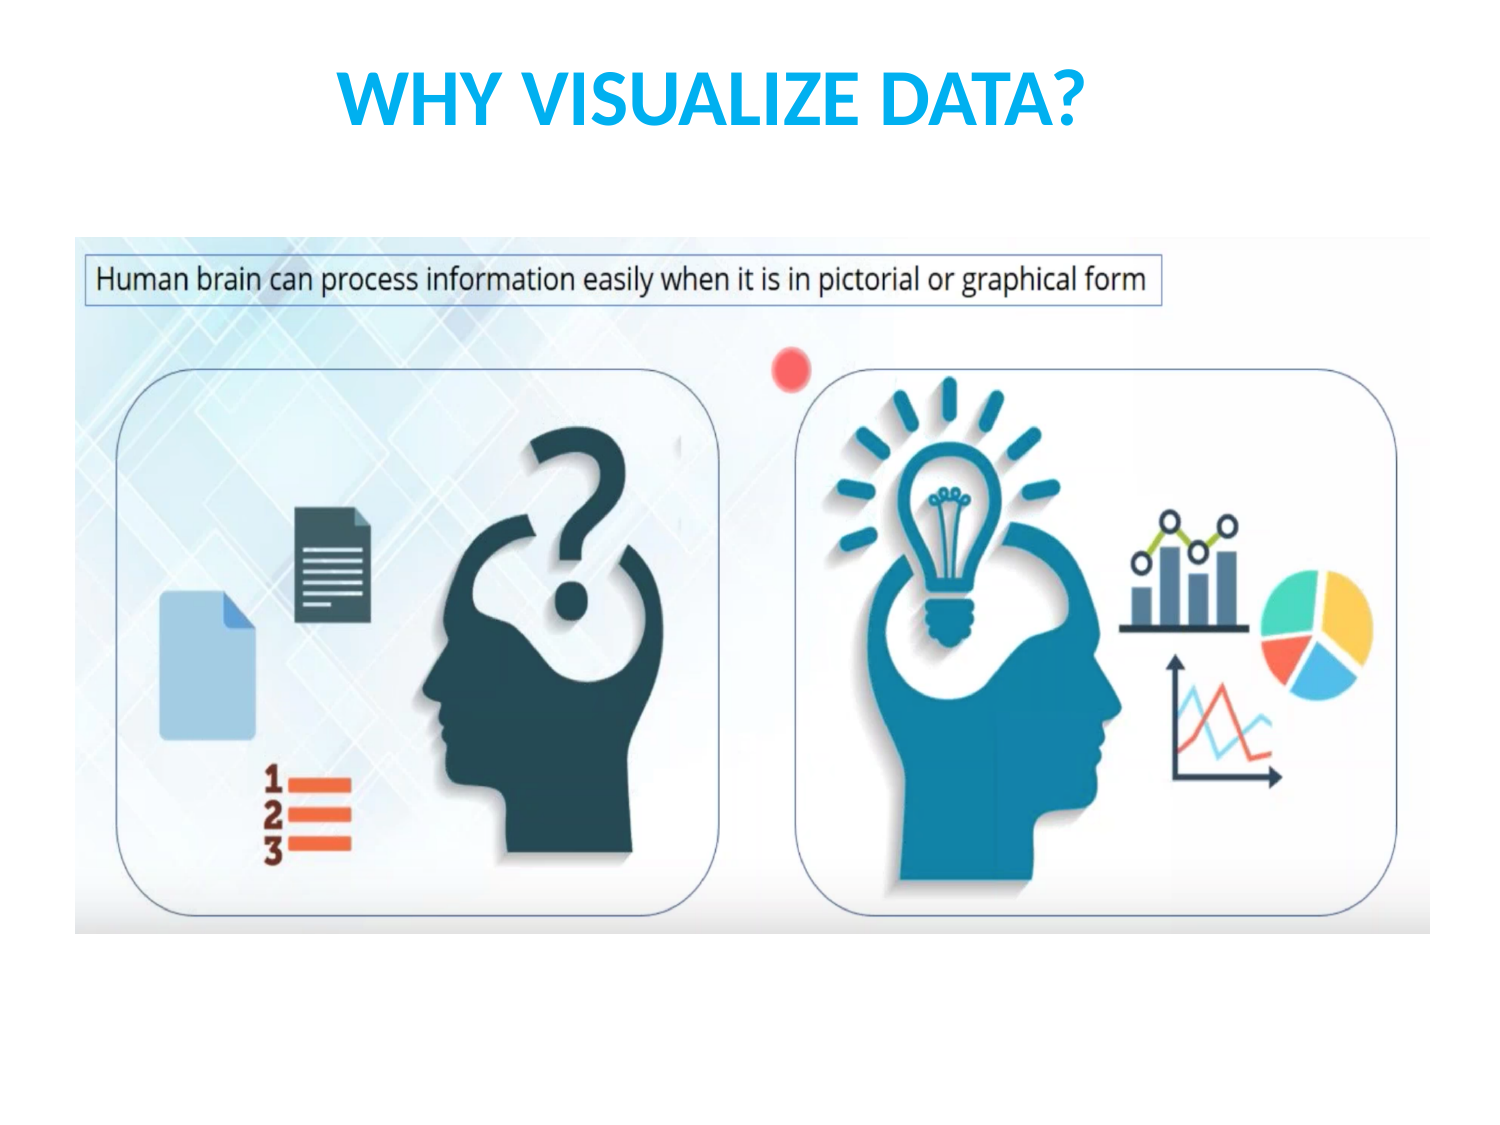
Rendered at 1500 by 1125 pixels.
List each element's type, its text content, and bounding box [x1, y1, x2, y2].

picture [74, 237, 1430, 934]
title Why Visualize Data? [75, 37, 1350, 150]
